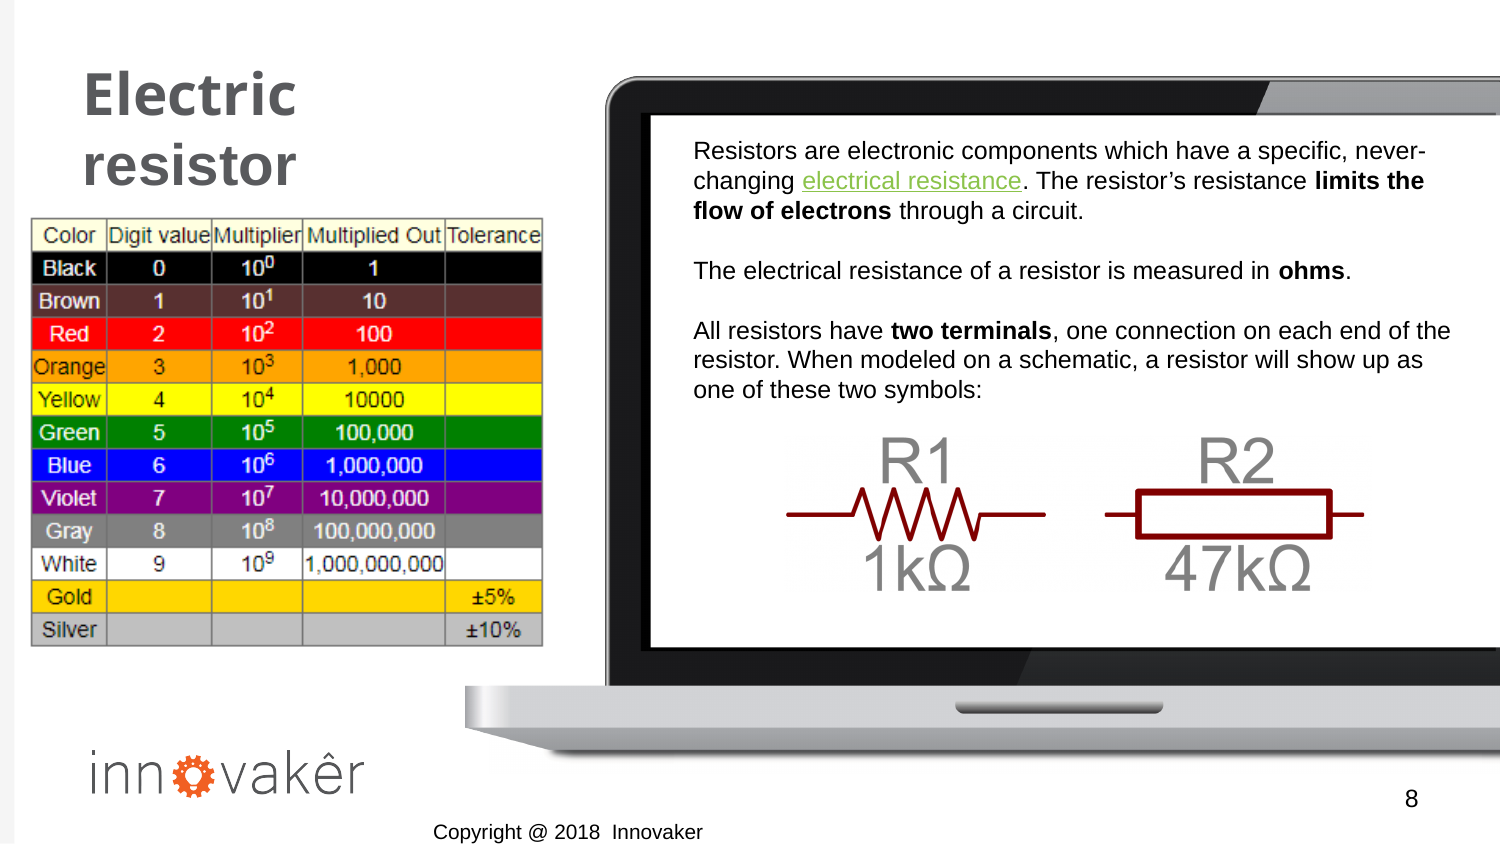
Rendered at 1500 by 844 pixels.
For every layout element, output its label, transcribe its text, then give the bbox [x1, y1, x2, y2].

slide_number 8 [1389, 782, 1480, 830]
picture [28, 75, 1500, 774]
picture [92, 750, 365, 798]
text_box Copyright @ 2018 Innovaker [402, 816, 734, 844]
text_box Electric resistor [67, 42, 1248, 213]
